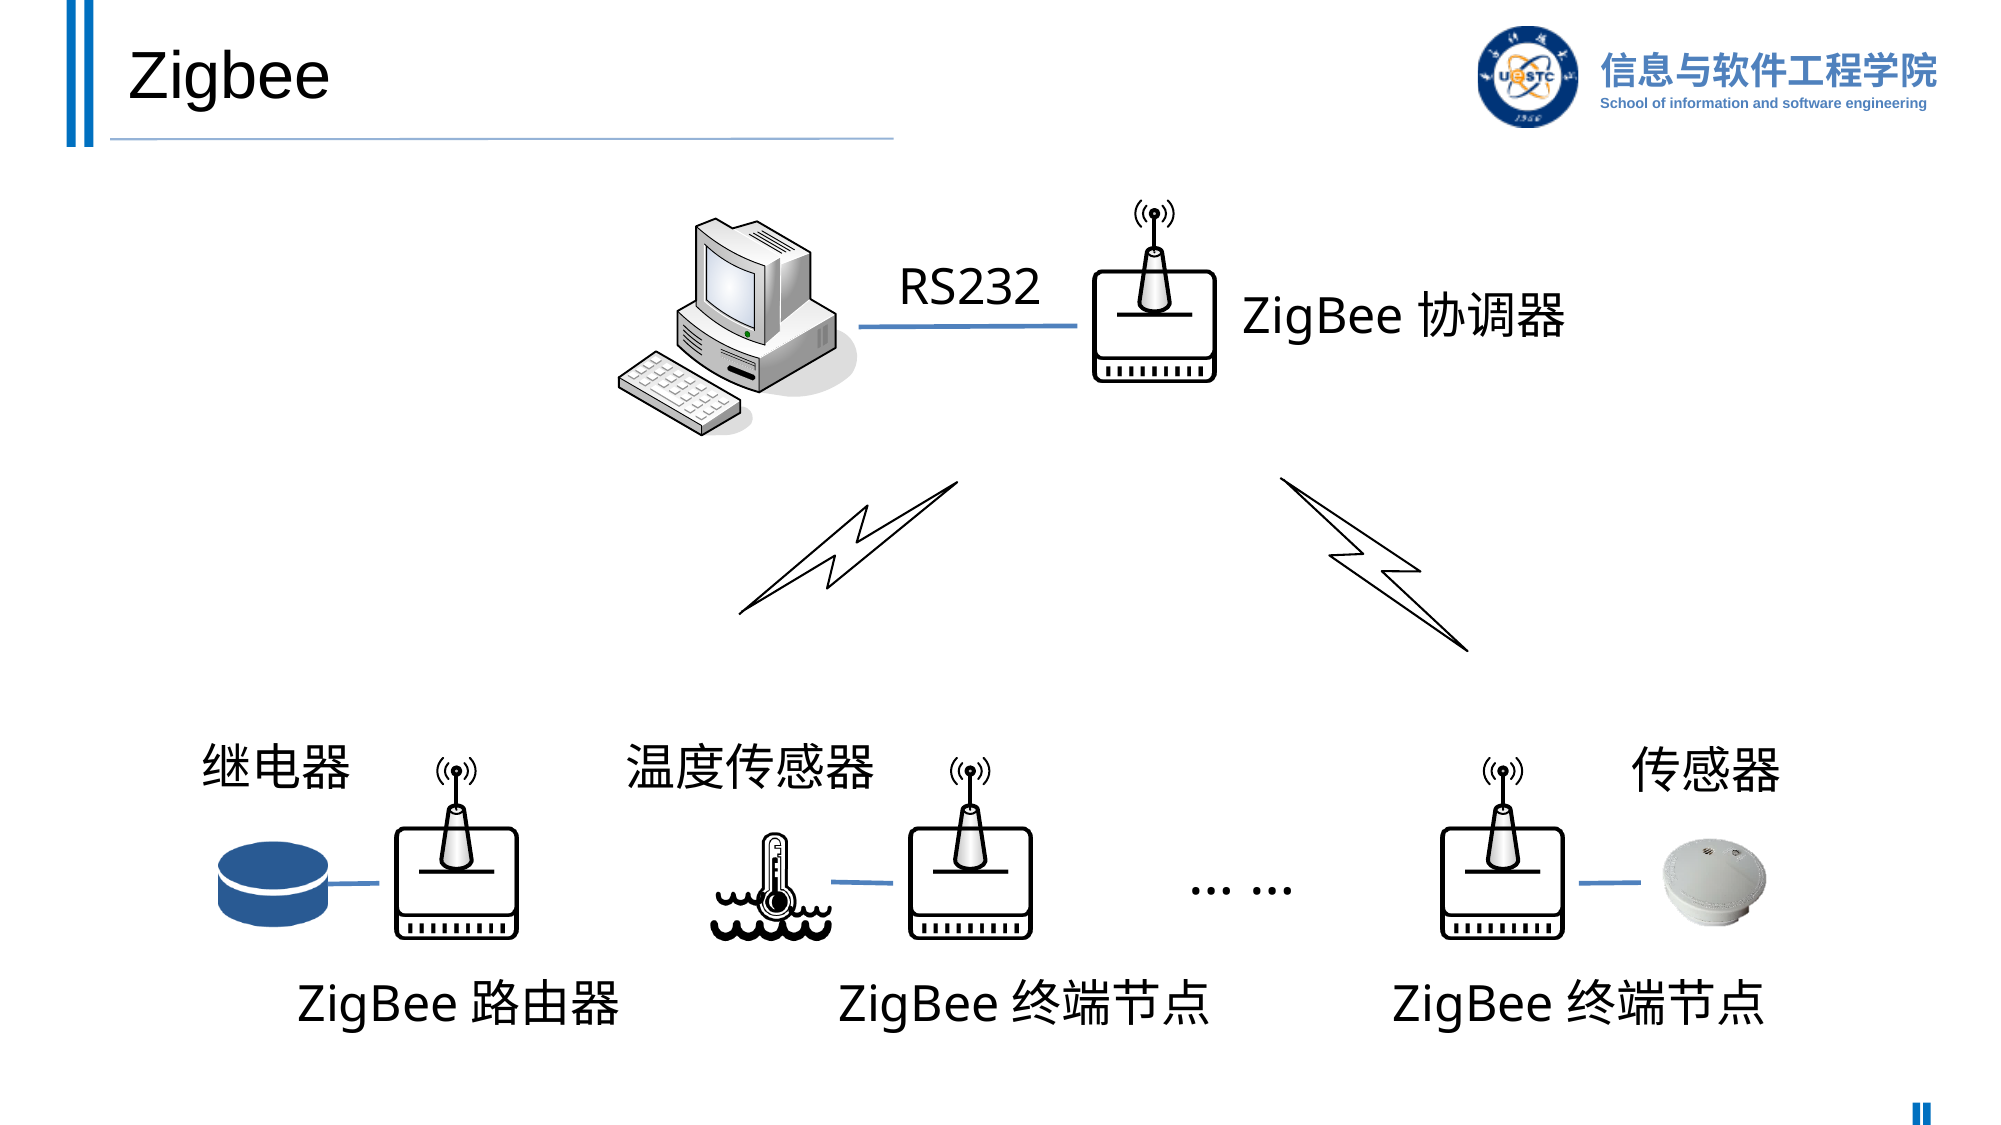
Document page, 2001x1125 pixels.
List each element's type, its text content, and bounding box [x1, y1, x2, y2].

title Zigbee [113, 10, 1839, 143]
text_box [71, 196, 1912, 1040]
